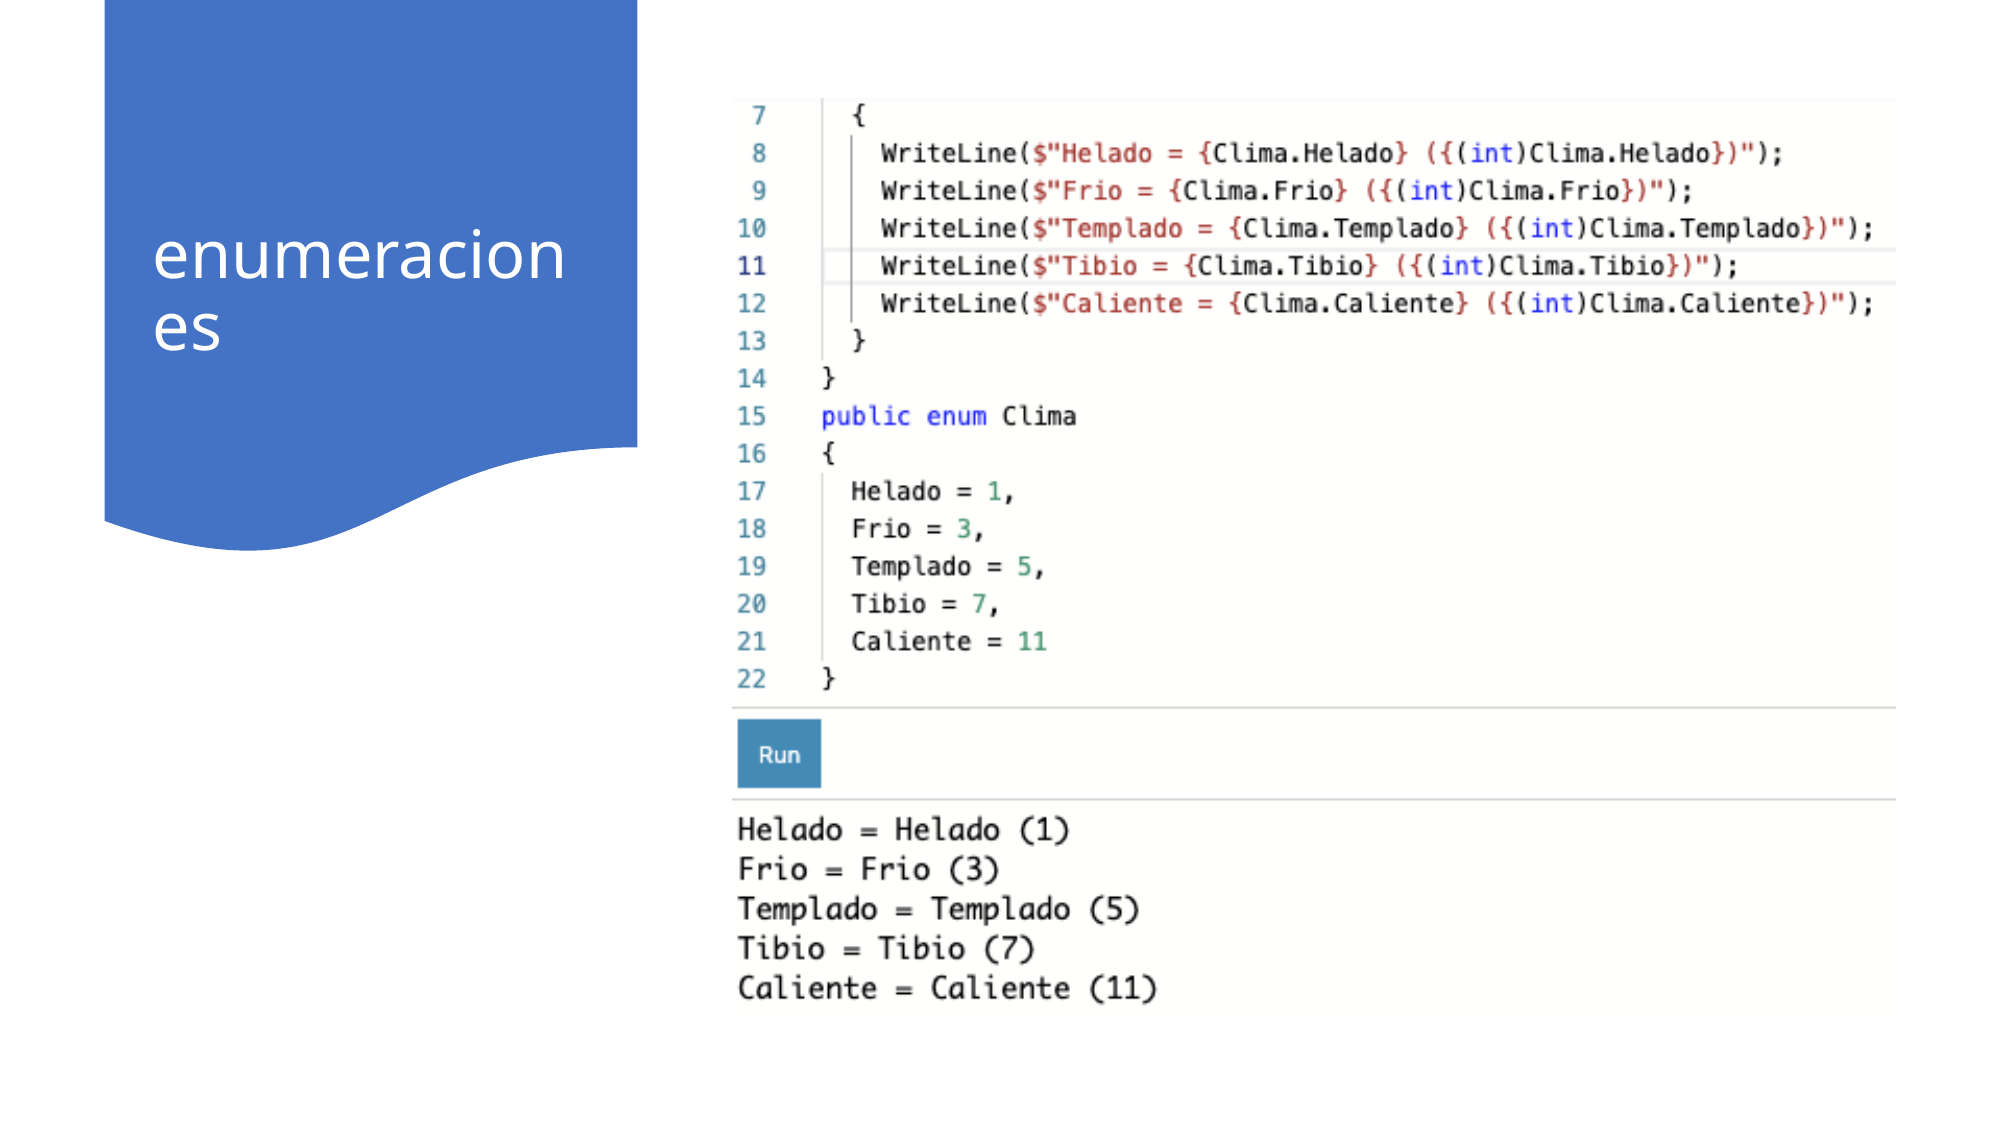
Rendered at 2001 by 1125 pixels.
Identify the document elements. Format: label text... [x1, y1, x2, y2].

text_box [103, 0, 639, 533]
title enumeraciones [137, 28, 604, 558]
picture [732, 98, 1896, 1018]
